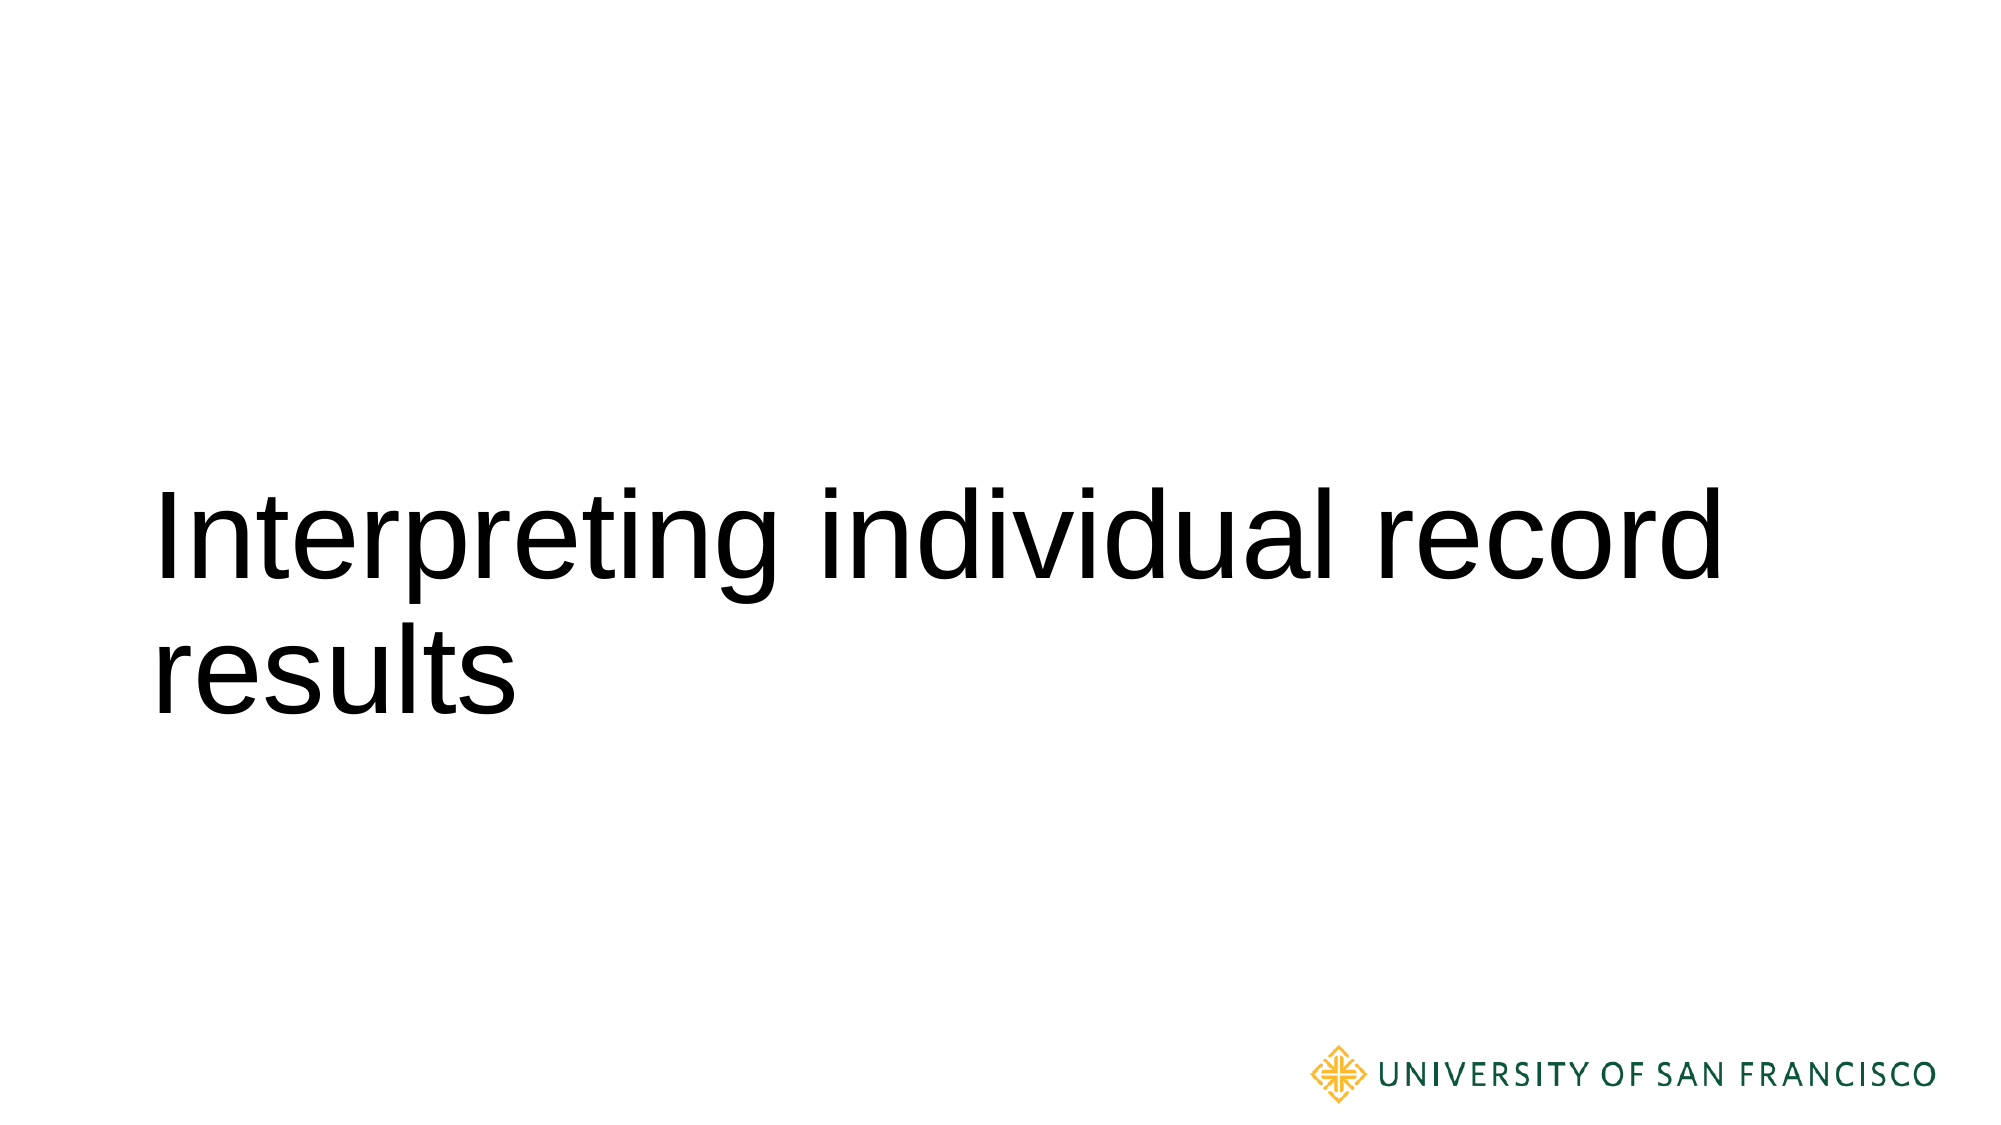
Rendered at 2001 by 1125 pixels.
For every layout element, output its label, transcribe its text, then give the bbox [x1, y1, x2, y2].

title Interpreting individual record results [136, 280, 1862, 749]
